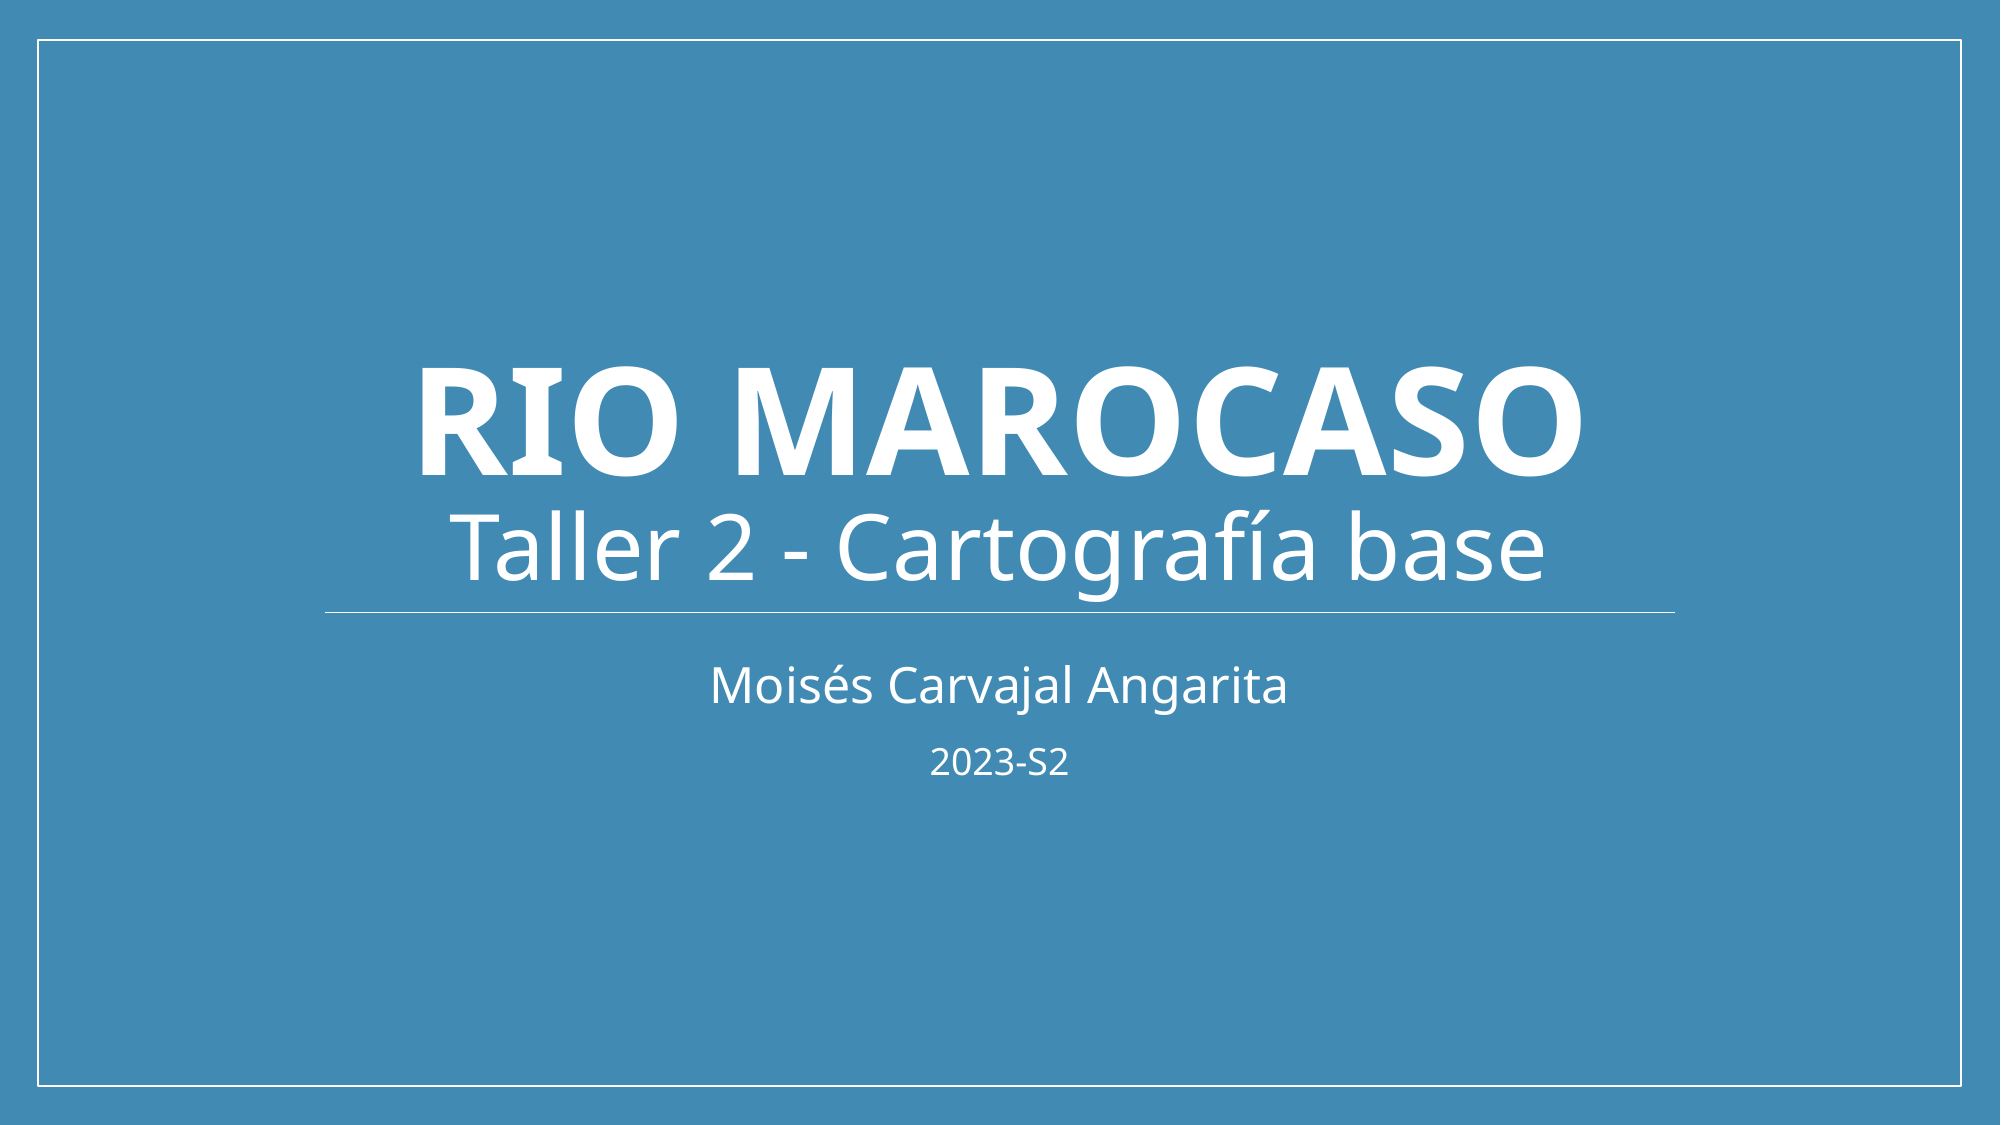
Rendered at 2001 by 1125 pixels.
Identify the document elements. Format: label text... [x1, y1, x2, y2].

title Rio marocaso Taller 2 - Cartografía base [182, 127, 1818, 607]
subtitle Moisés Carvajal Angarita 2023-S2 [280, 652, 1719, 881]
